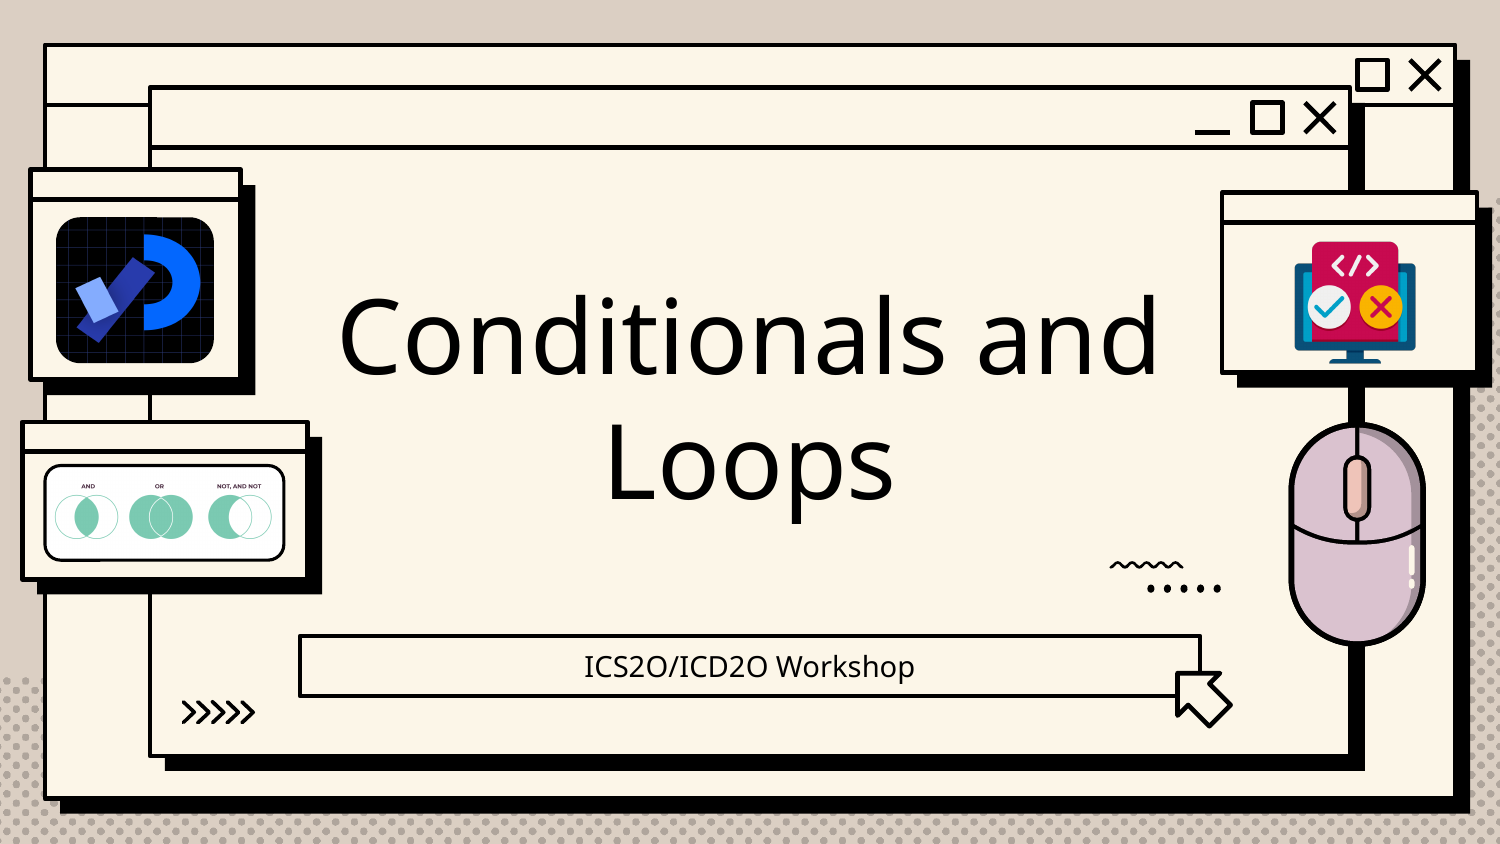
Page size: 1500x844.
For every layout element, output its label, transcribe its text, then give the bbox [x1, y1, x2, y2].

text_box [30, 169, 256, 396]
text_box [1108, 559, 1223, 595]
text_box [22, 421, 323, 595]
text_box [1221, 192, 1493, 389]
text_box [1177, 673, 1231, 727]
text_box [1288, 421, 1427, 648]
text_box [182, 700, 197, 724]
text_box [225, 700, 240, 724]
title Conditionals and Loops [300, 192, 1200, 598]
text_box [210, 699, 226, 724]
text_box [240, 700, 256, 724]
picture [44, 465, 285, 561]
picture [1285, 233, 1424, 372]
subtitle ICS2O/ICD2O Workshop [298, 634, 1202, 698]
picture [55, 216, 215, 364]
text_box [196, 700, 211, 724]
